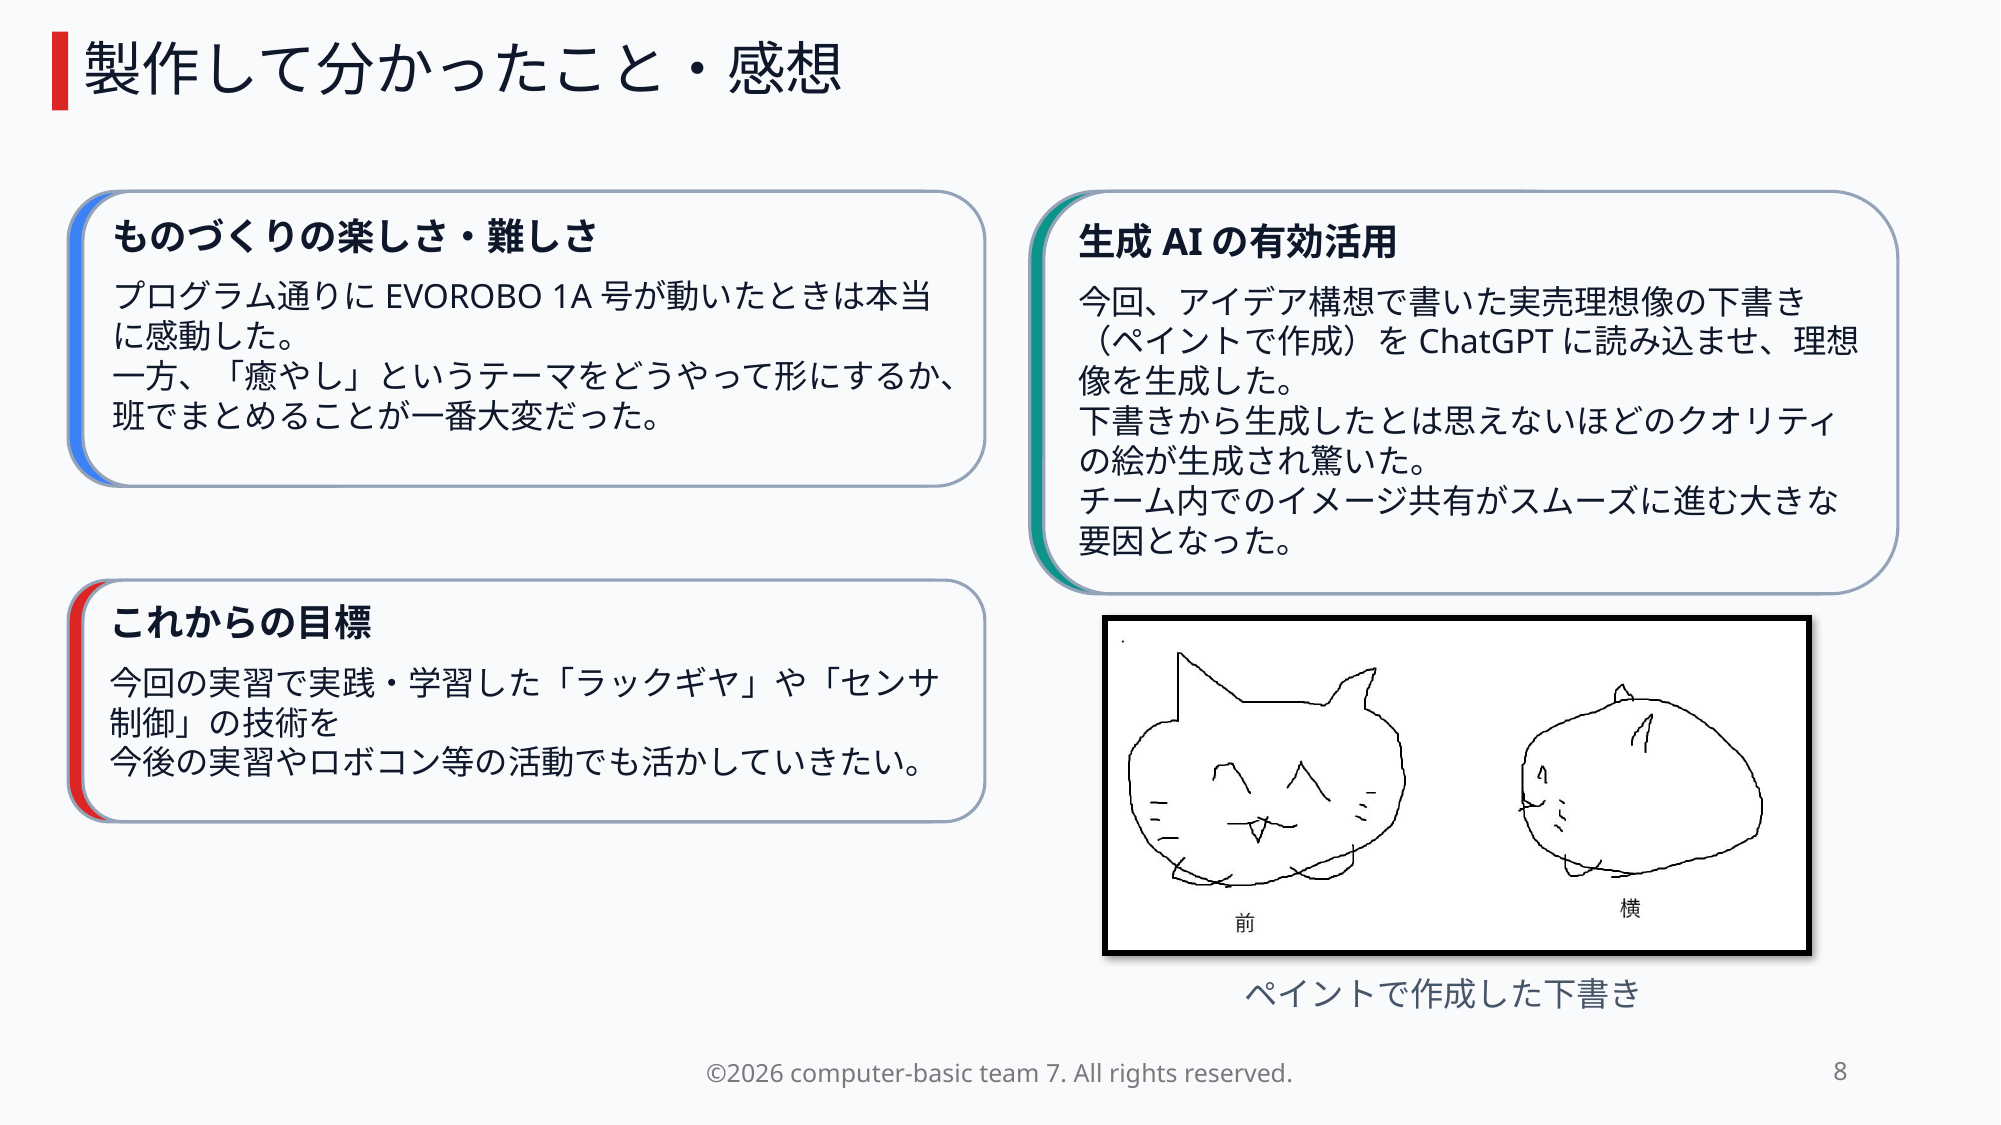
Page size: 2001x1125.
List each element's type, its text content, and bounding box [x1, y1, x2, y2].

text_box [67, 190, 986, 487]
slide_number 8 [1412, 1042, 1863, 1103]
picture [1107, 620, 1807, 951]
text_box ペイントで作成した下書き [1121, 965, 1766, 1021]
footer ©2026 computer-basic team 7. All rights reserved. [662, 1042, 1338, 1103]
title 製作して分かったこと・感想 [68, 31, 1932, 111]
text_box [67, 579, 986, 823]
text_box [1029, 190, 1899, 595]
